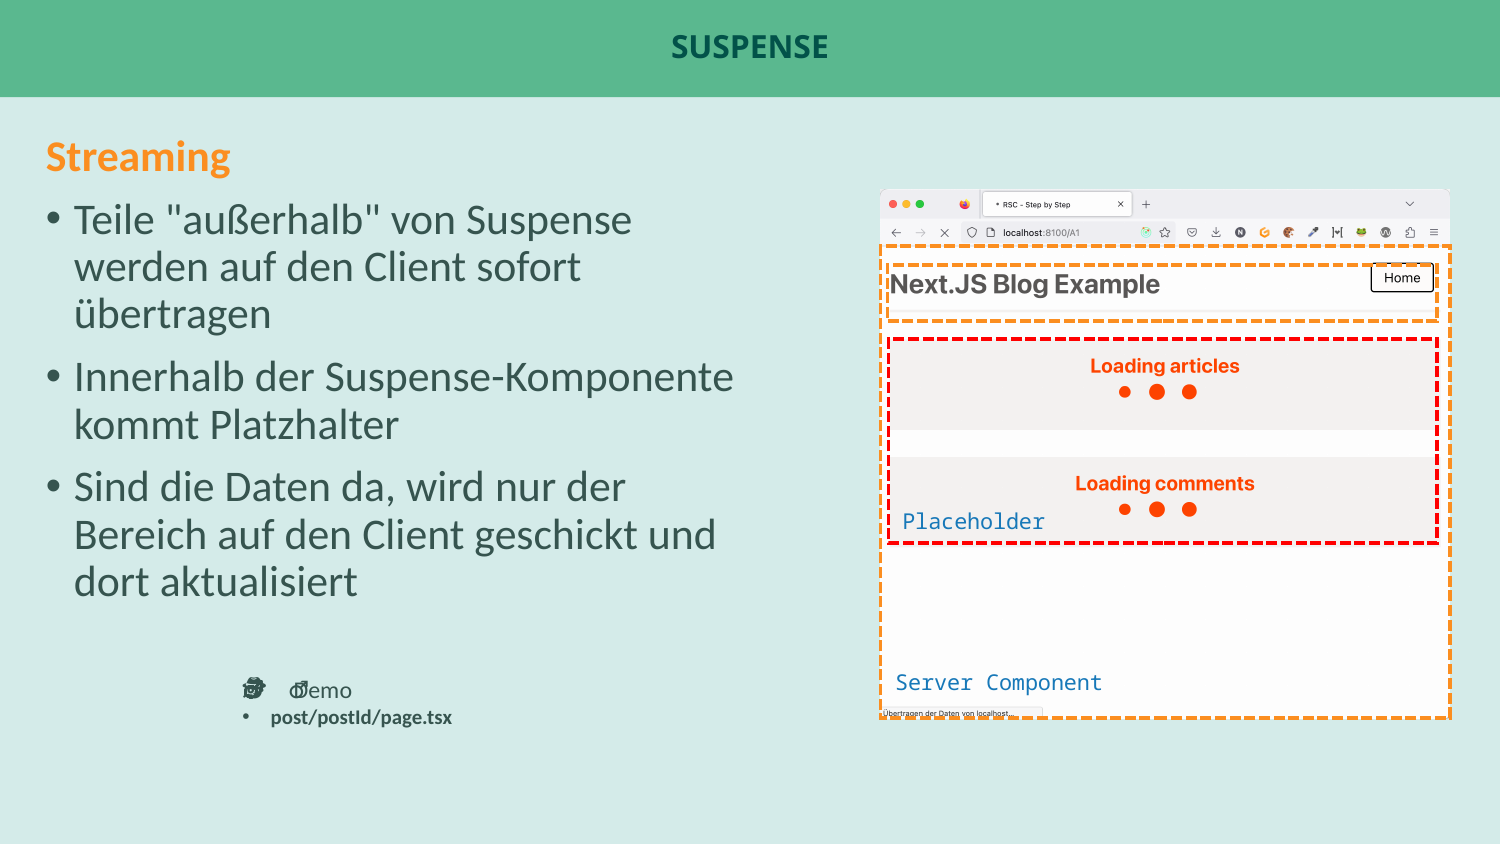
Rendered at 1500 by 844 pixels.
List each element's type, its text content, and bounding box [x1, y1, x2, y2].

text_box 🕵️‍♂️ Demo post/postId/page.tsx [227, 667, 581, 737]
title suspense [0, 0, 1500, 98]
picture [880, 189, 1450, 719]
list Streaming Teile "außerhalb" von Suspense werden auf den Client sofort übertragen Innerhalb der Suspense-Komponente kommt Platzhalter Sind die Daten da, wird nur der Bereich auf den Client geschickt und dort aktualisiert [30, 126, 778, 782]
